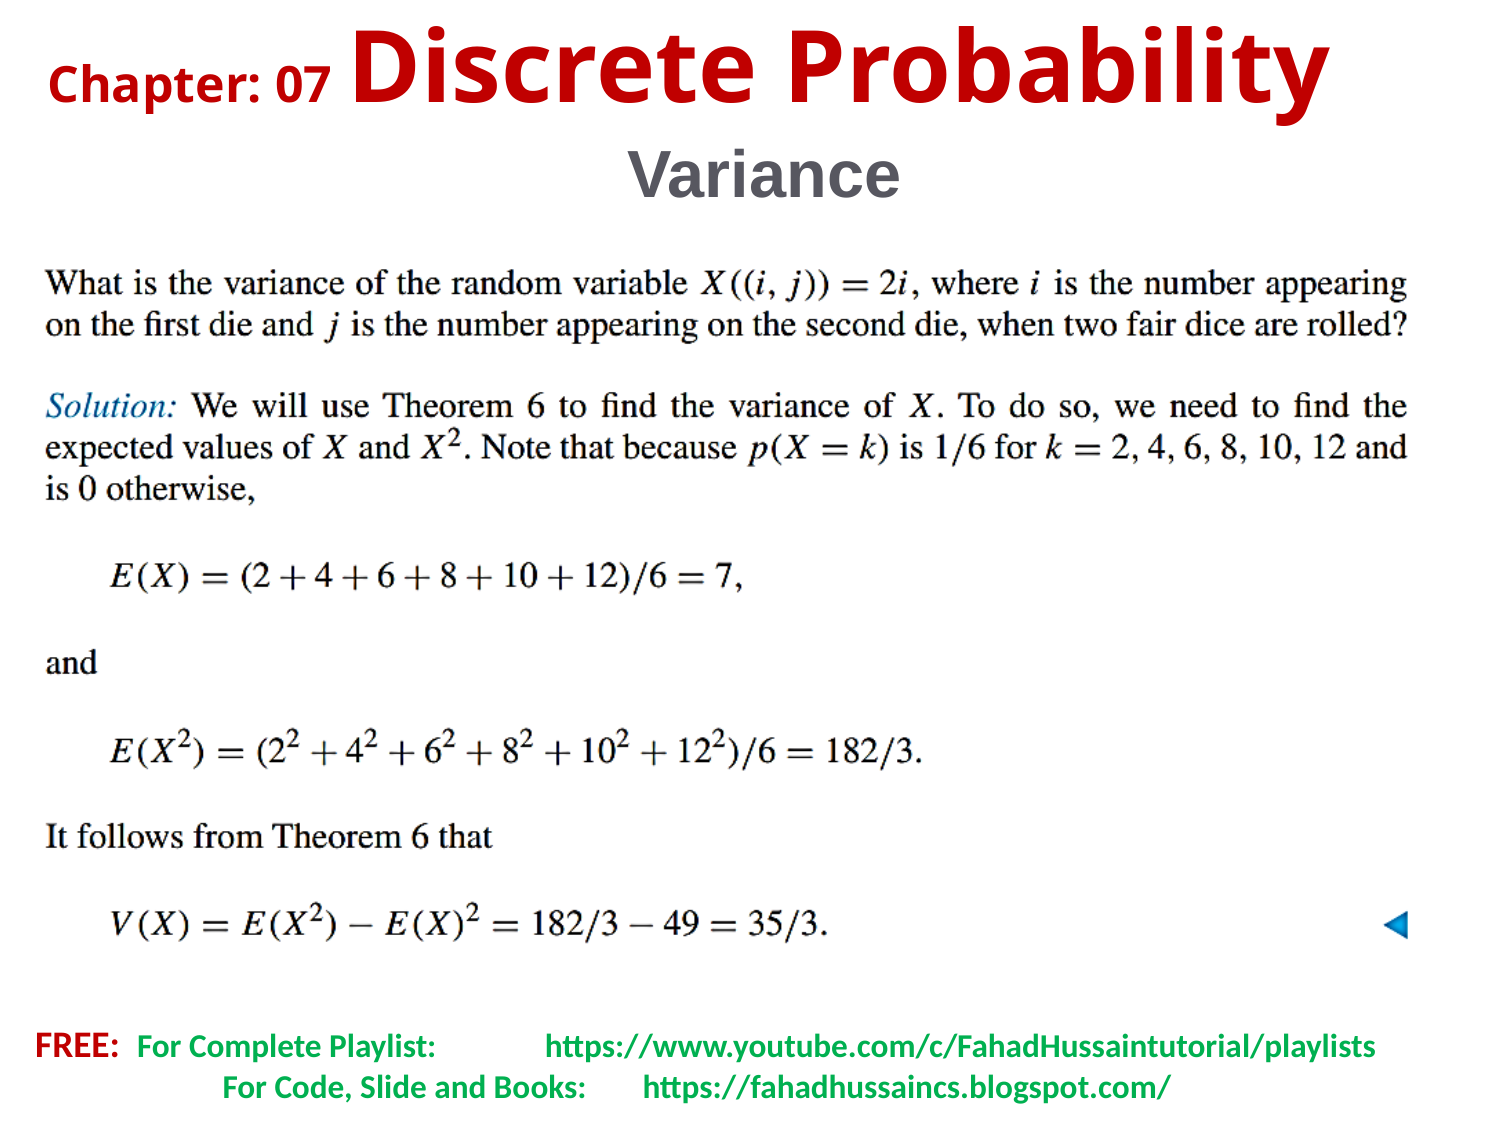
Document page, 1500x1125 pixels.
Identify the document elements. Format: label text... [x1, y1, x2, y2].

text_box FREE: For Complete Playlist: https://www.youtube.com/c/FahadHussaintutorial/playlists For Code, Slide and Books: https://fahadhussaincs.blogspot.com/ [20, 1012, 1480, 1113]
picture [24, 246, 1470, 964]
title Chapter: 07 Discrete Probability [45, 0, 1483, 157]
text_box Variance [101, 123, 1427, 218]
